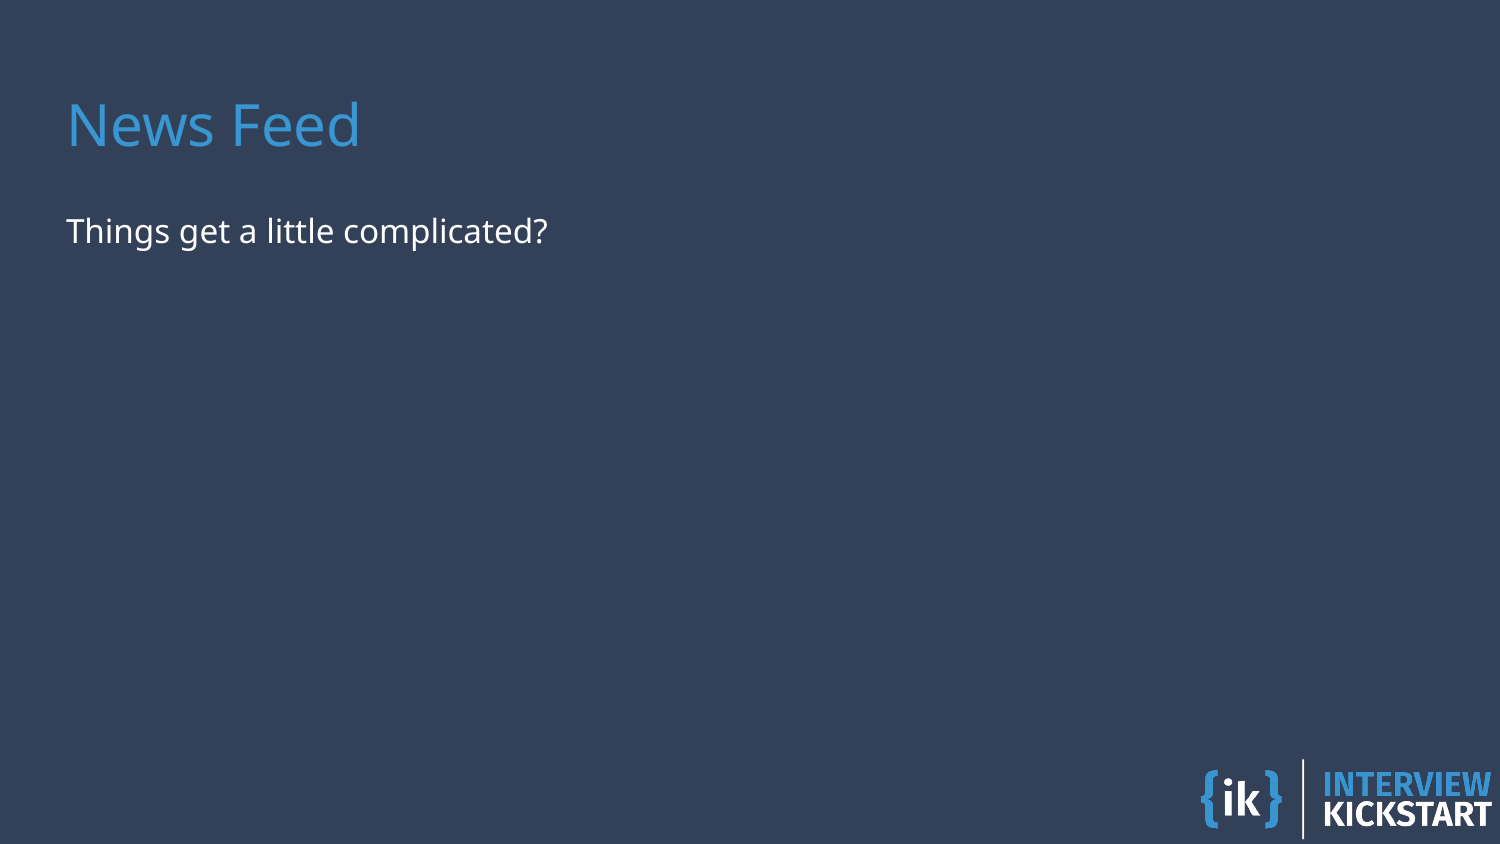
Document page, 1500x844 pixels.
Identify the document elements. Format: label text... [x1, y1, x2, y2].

title News Feed [51, 72, 1449, 167]
list Things get a little complicated? [51, 189, 1449, 805]
picture [1104, 557, 1500, 844]
